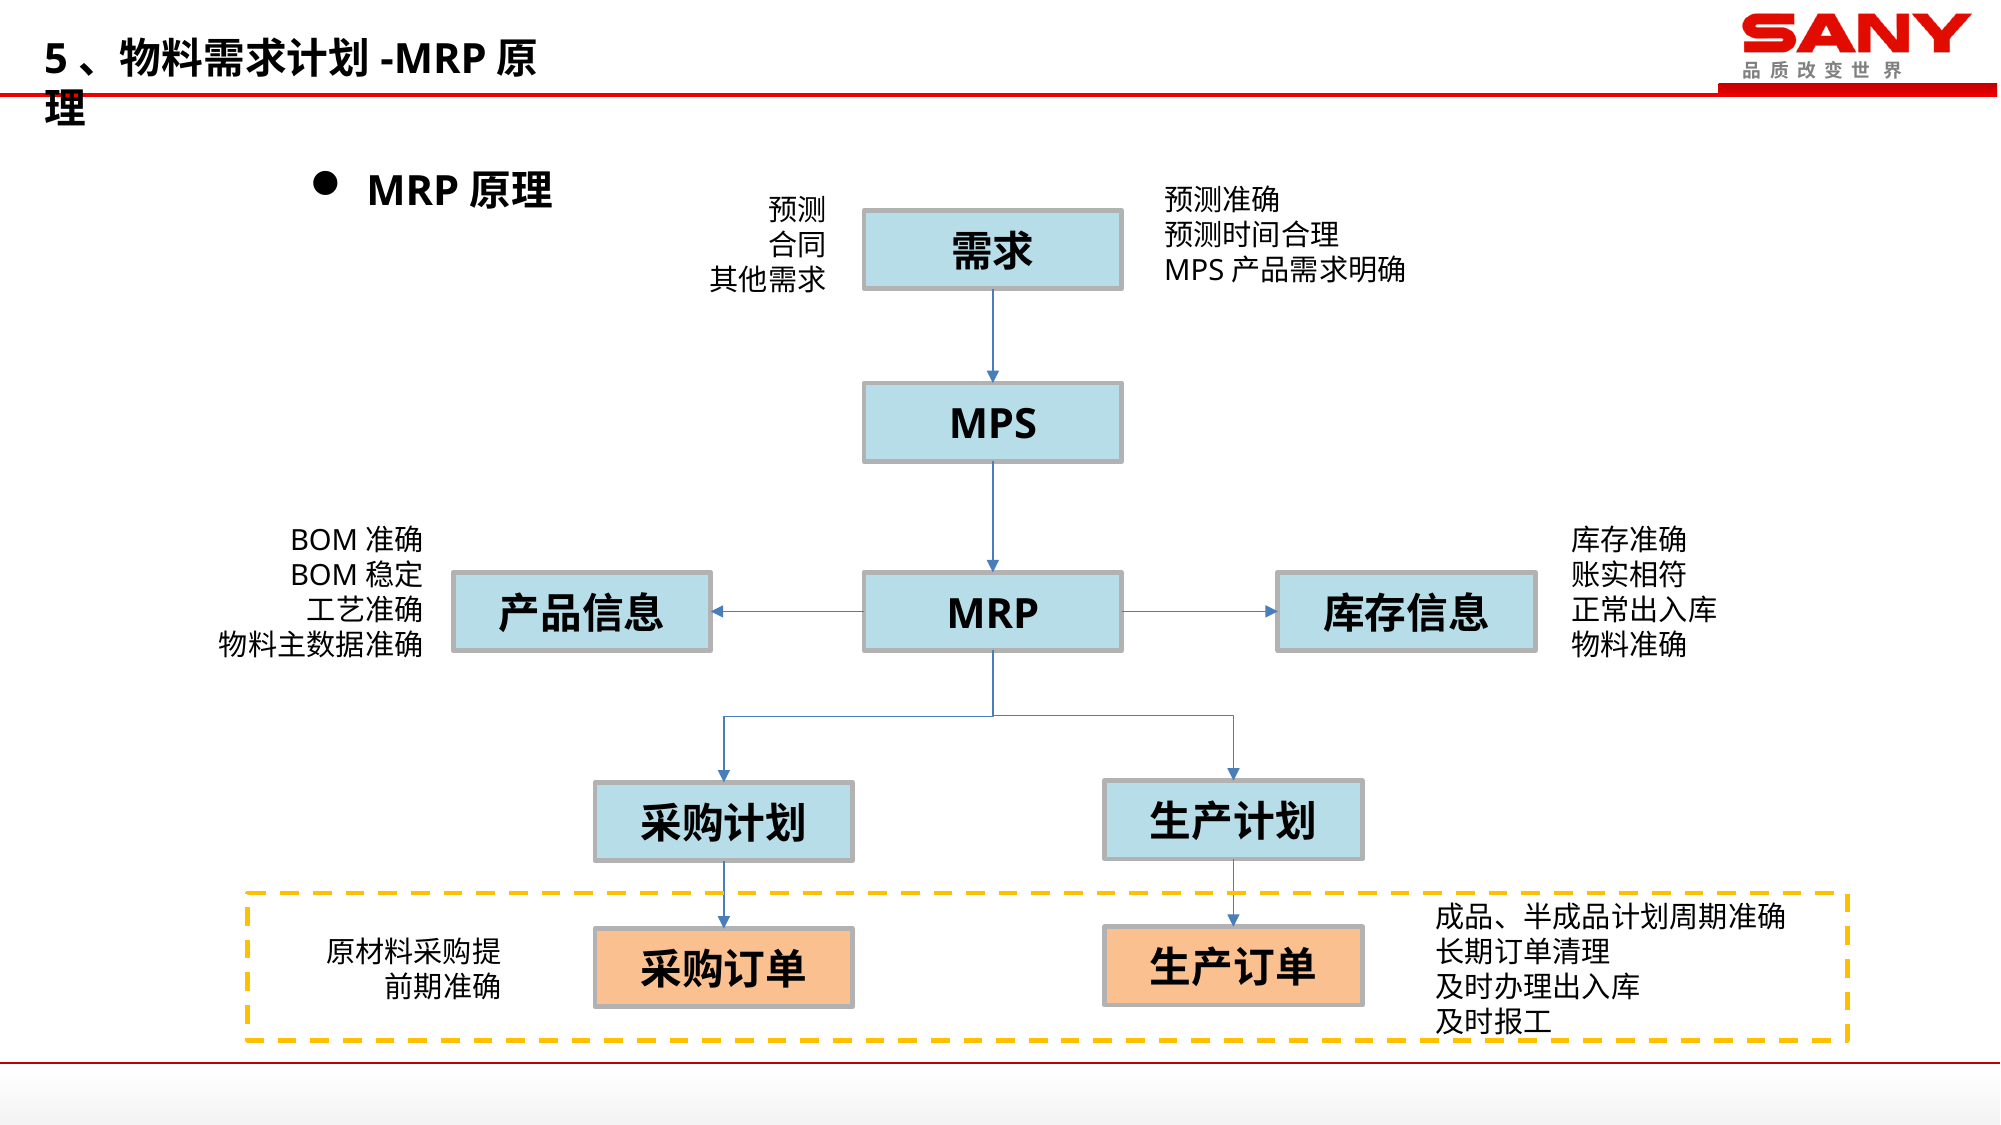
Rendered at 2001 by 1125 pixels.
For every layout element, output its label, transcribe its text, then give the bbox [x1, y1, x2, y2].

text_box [1047, 594, 1179, 837]
text_box 5、物料需求计划-MRP原理 [29, 24, 591, 140]
text_box 成品、半成品计划周期准确 长期订单清理 及时办理出入库 及时报工 [1420, 891, 1879, 1046]
text_box BOM准确 BOM稳定 工艺准确 物料主数据准确 [135, 513, 439, 669]
text_box 产品信息 [453, 572, 711, 651]
text_box MRP原理 [295, 156, 1656, 221]
text_box 需求 [864, 210, 1122, 289]
picture [1738, 5, 1978, 61]
text_box 预测 合同 其他需求 [585, 184, 842, 304]
text_box 生产计划 [1104, 780, 1363, 859]
text_box MRP [864, 572, 1122, 651]
text_box 库存准确 账实相符 正常出入库 物料准确 [1556, 513, 1860, 669]
text_box 库存信息 [1277, 572, 1536, 651]
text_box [792, 581, 925, 852]
text_box MPS [864, 383, 1122, 462]
text_box 预测准确 预测时间合理 MPS产品需求明确 [1149, 174, 1516, 294]
text_box [247, 892, 1848, 1041]
text_box 采购计划 [595, 782, 853, 861]
